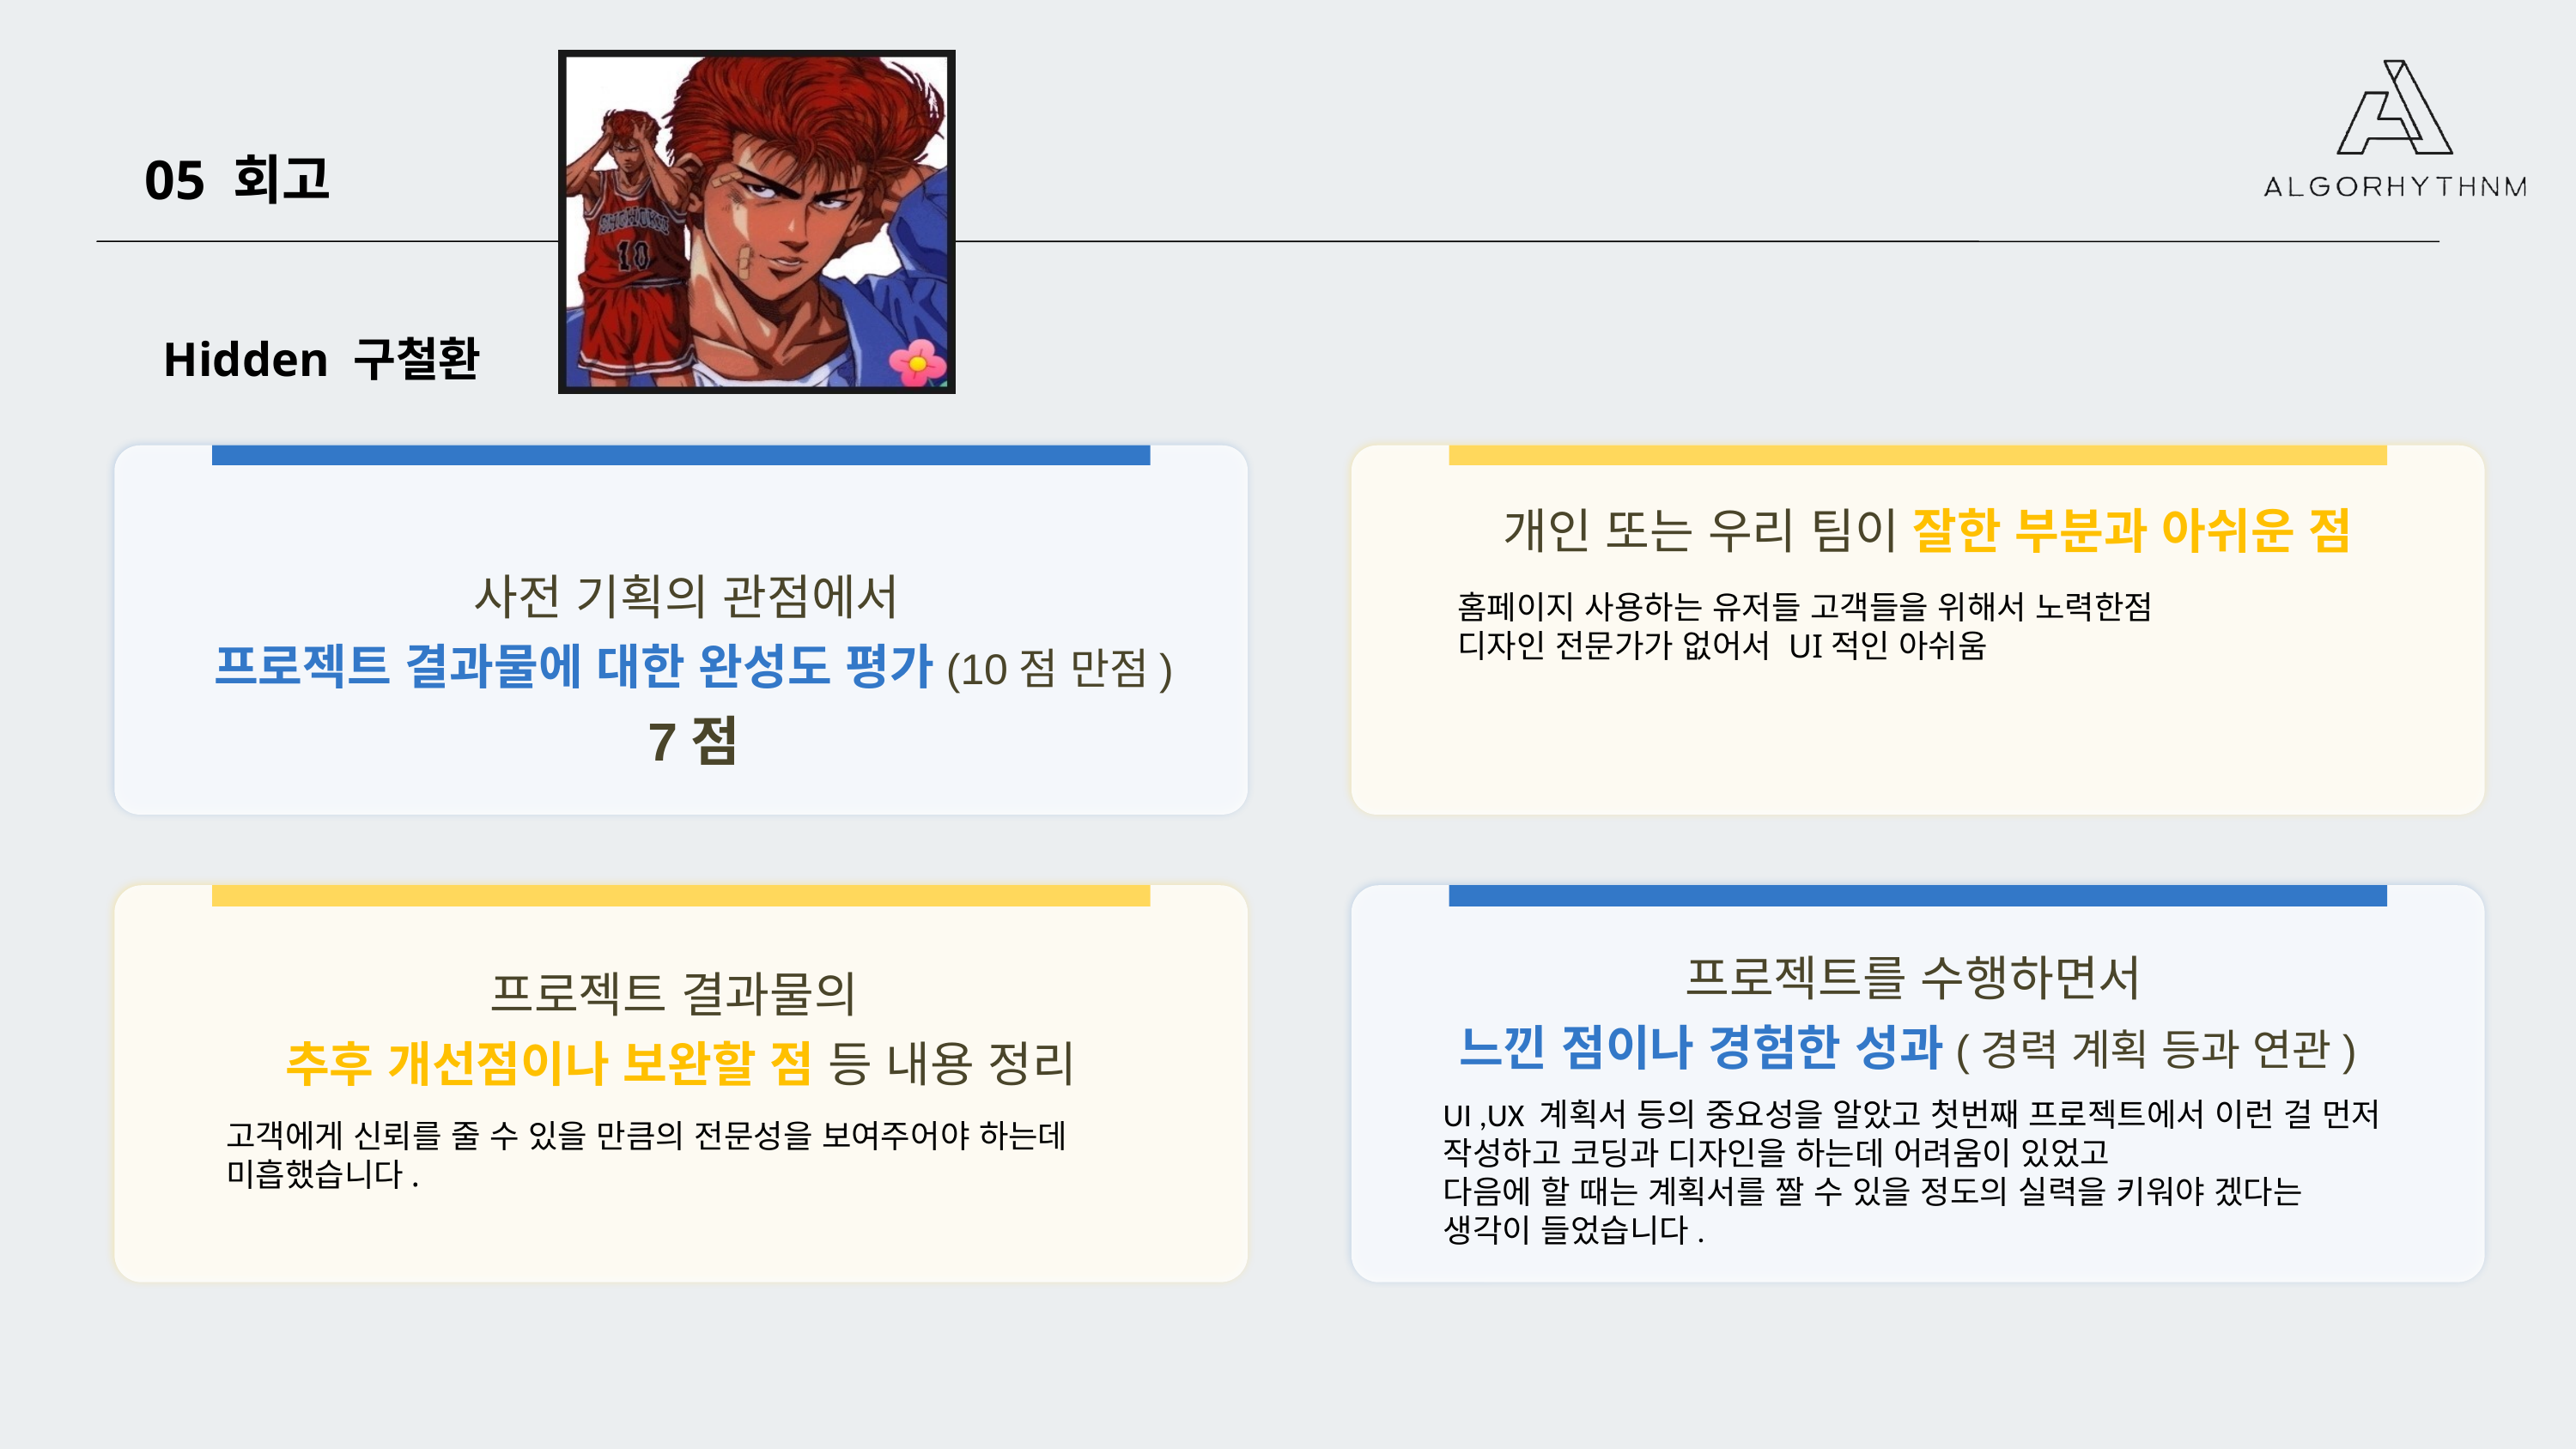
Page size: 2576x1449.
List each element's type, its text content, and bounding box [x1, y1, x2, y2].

text_box 05 회고 [144, 135, 553, 211]
text_box UI ,UX 계획서 등의 중요성을 알았고 첫번째 프로젝트에서 이런 걸 먼저 작성하고 코딩과 디자인을 하는데 어려움이 있었고 다음에 할 때는 계획서를 짤 수 있을 정도의 실력을 키워야 겠다는 생각이 들었습니다. [1430, 1290, 2397, 1294]
picture [557, 49, 956, 394]
picture [2253, 58, 2539, 209]
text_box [1351, 445, 2485, 815]
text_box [114, 884, 1249, 1282]
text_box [1351, 884, 2485, 1282]
text_box Hidden 구철환 [163, 310, 553, 386]
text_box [114, 445, 1249, 815]
